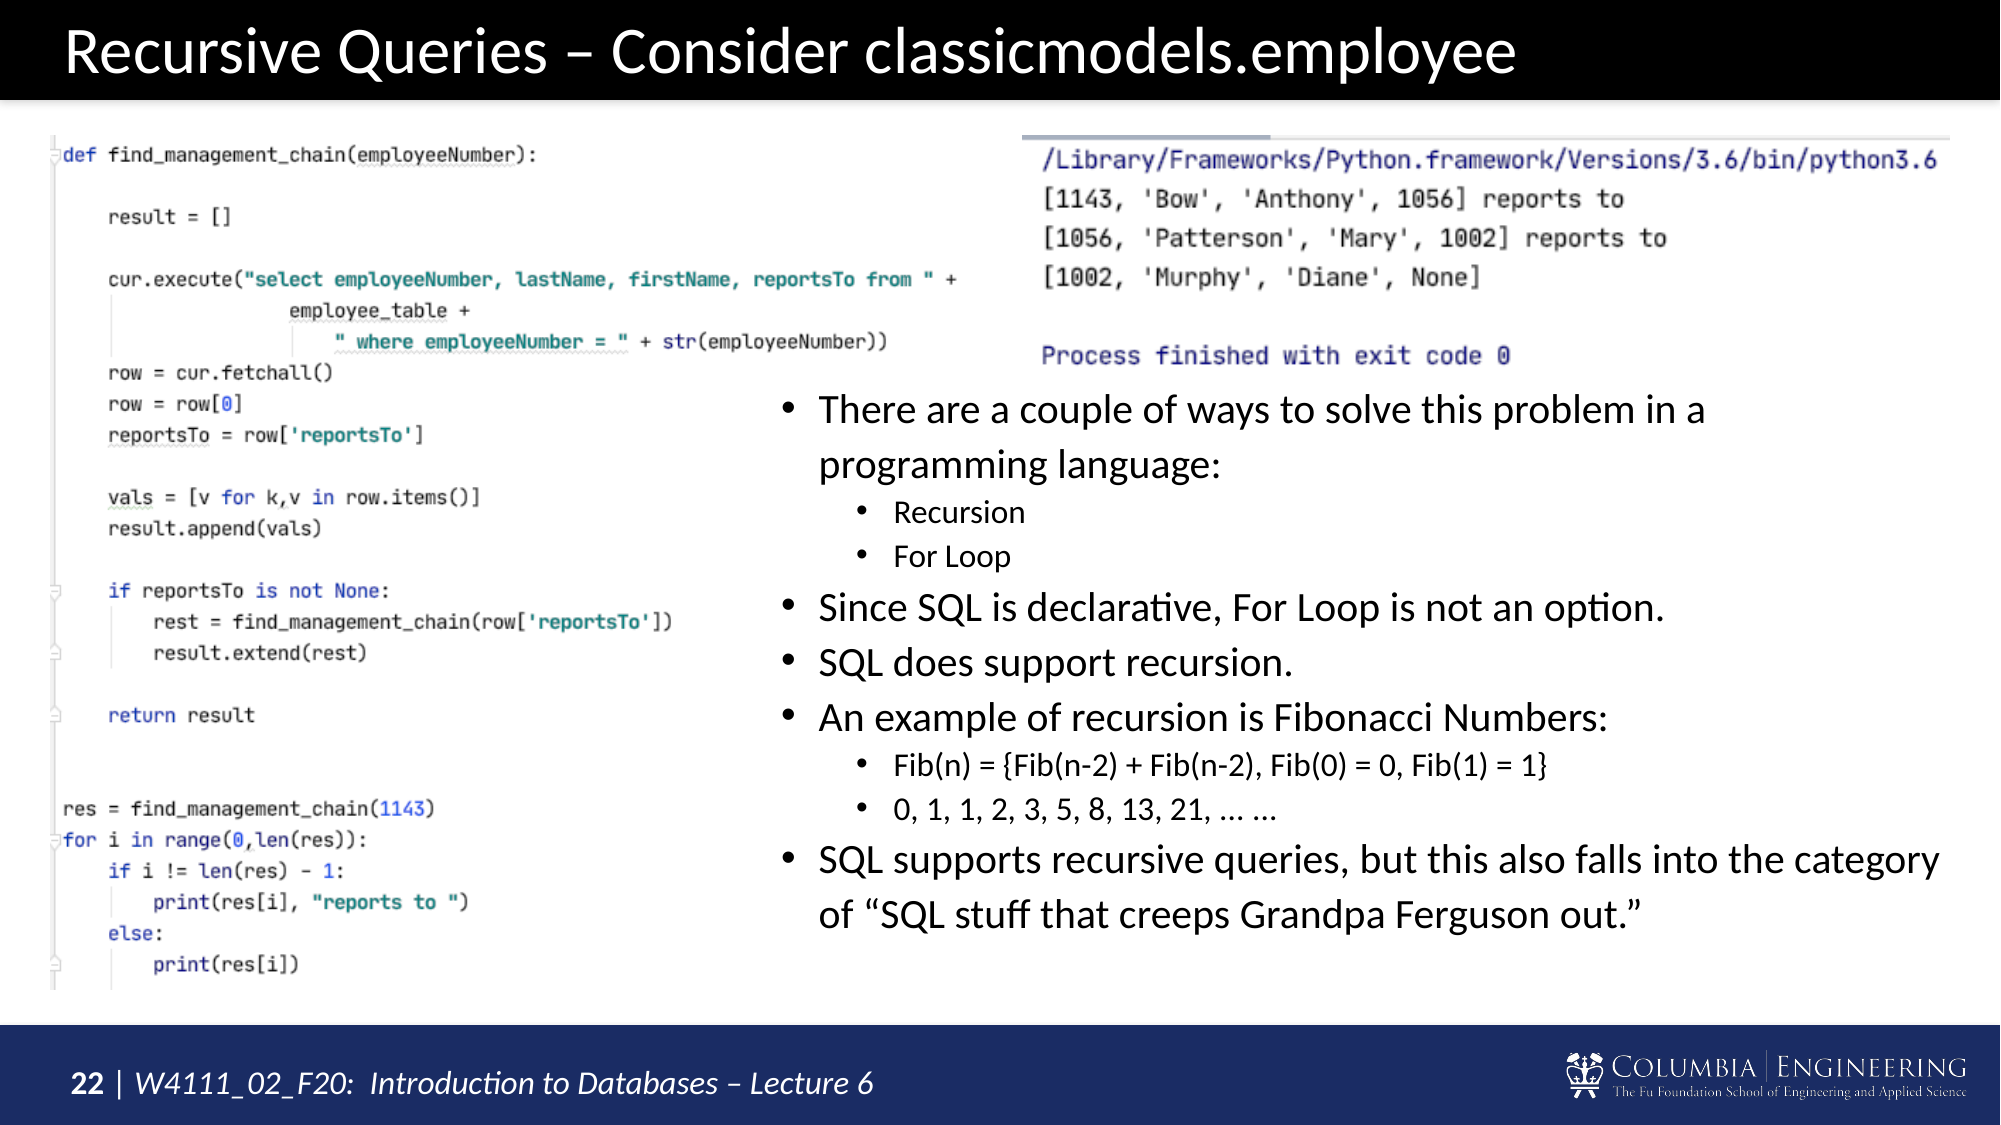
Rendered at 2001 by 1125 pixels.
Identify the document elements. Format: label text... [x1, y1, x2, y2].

list There are a couple of ways to solve this problem in a programming language: Recursion For Loop Since SQL is declarative, For Loop is not an option. SQL does support recursion. An example of recursion is Fibonacci Numbers: Fib(n) = {Fib(n-2) + Fib(n-2), Fib(0) = 0, Fib(1) = 1} 0, 1, 1, 2, 3, 5, 8, 13, 21, ... ... SQL supports recursive queries, but this also falls into the category of “SQL stuff that creeps Grandpa Ferguson out.” [766, 369, 1967, 1021]
text_box Recursive Queries – Consider classicmodels.employee [49, 0, 1874, 95]
text_box 22 | W4111_02_F20: Introduction to Databases – Lecture 6 [55, 1027, 1540, 1109]
picture [49, 135, 978, 990]
text_box [0, 0, 2000, 100]
picture [1021, 135, 1950, 386]
text_box [0, 1025, 2000, 1125]
picture [1566, 1050, 1967, 1100]
